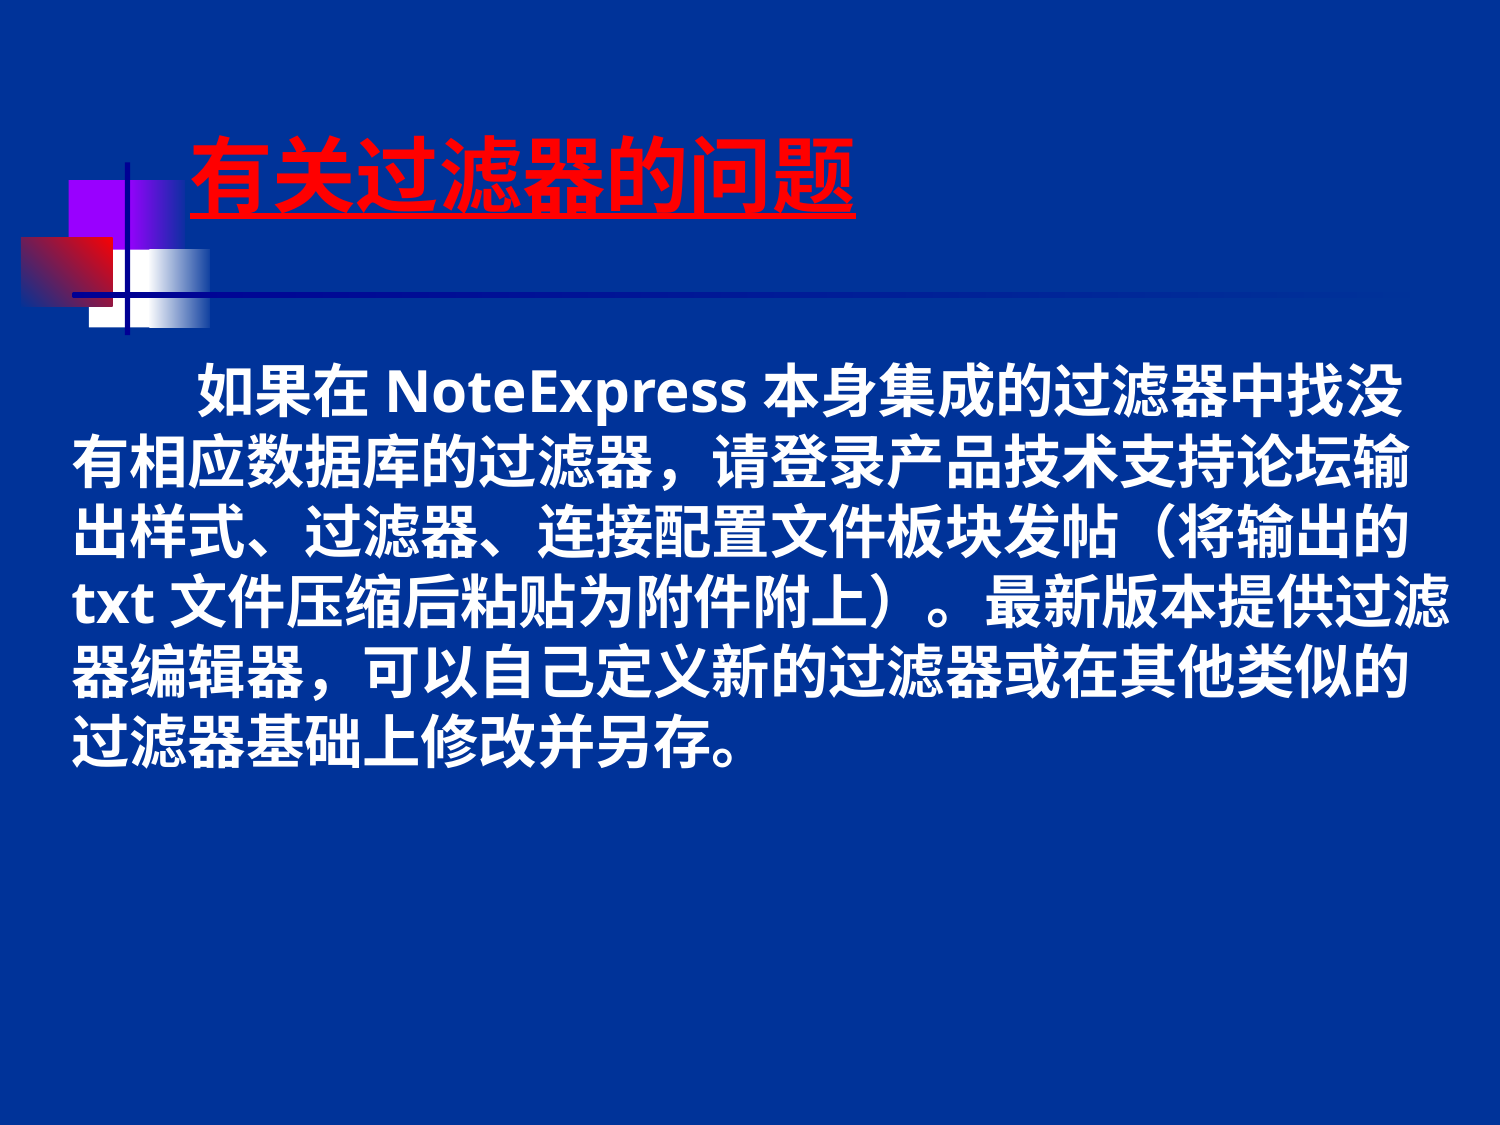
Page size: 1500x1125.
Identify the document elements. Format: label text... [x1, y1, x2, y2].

list 如果在NoteExpress本身集成的过滤器中找没有相应数据库的过滤器，请登录产品技术支持论坛输出样式、过滤器、连接配置文件板块发帖（将输出的txt文件压缩后粘贴为附件附上）。最新版本提供过滤器编辑器，可以自己定义新的过滤器或在其他类似的过滤器基础上修改并另存。 [0, 337, 1471, 1071]
title 有关过滤器的问题 [97, 77, 1377, 252]
